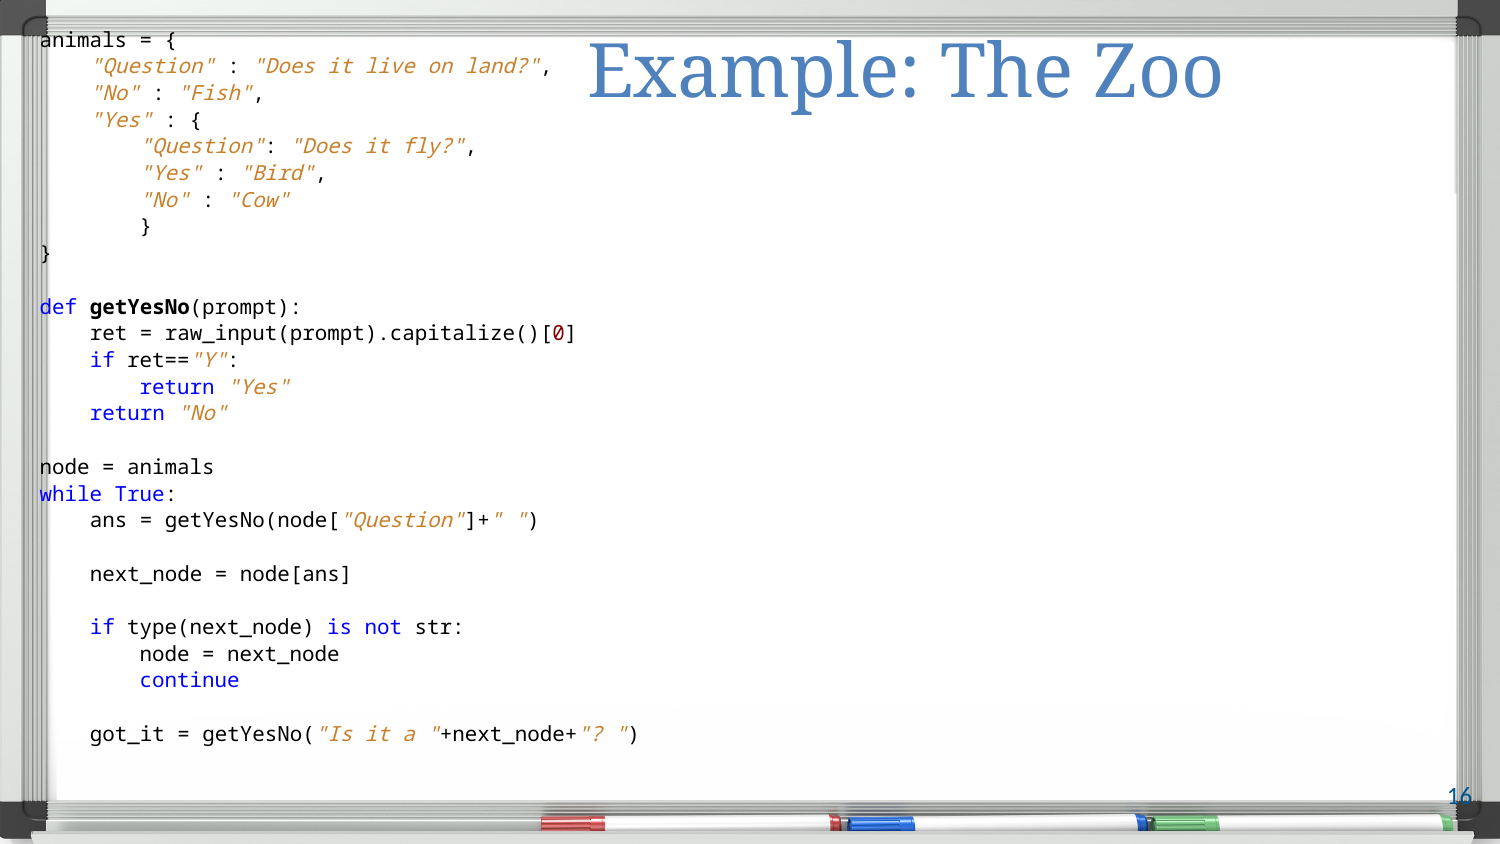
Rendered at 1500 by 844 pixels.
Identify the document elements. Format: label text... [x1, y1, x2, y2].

picture [0, 0, 1500, 844]
title Example: The Zoo [1225, 17, 1475, 118]
slide_number 16 [1387, 771, 1488, 817]
text_box animals = { "Question" : "Does it live on land?", "No" : "Fish", "Yes" : { "Question": "Does it fly?", "Yes" : "Bird", "No" : "Cow" } } def getYesNo(prompt): ret = raw_input(prompt).capitalize()[0] if ret=="Y": return "Yes" return "No" node = animals while True: ans = getYesNo(node["Question"]+" ") next_node = node[ans] if type(next_node) is not str: node = next_node continue got_it = getYesNo("Is it a "+next_node+"? ") [24, 17, 1225, 801]
